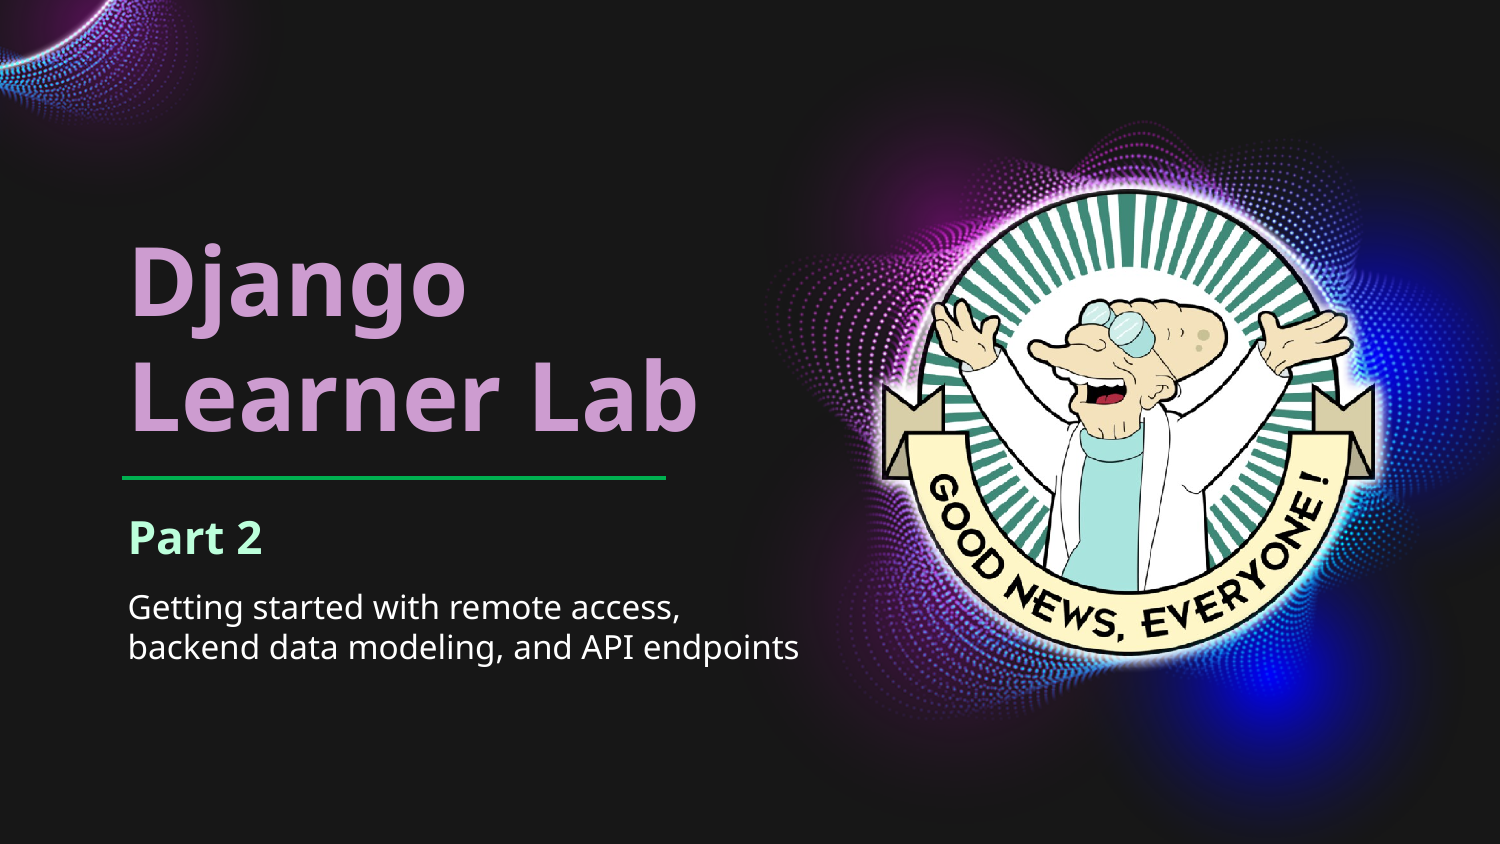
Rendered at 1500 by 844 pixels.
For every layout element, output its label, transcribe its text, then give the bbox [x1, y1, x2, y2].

picture [510, 0, 1500, 844]
text_box Part 2 [112, 486, 649, 579]
picture [0, 0, 322, 235]
subtitle Getting started with remote access, backend data modeling, and API endpoints [112, 571, 804, 681]
title Django Learner Lab [112, 201, 804, 466]
